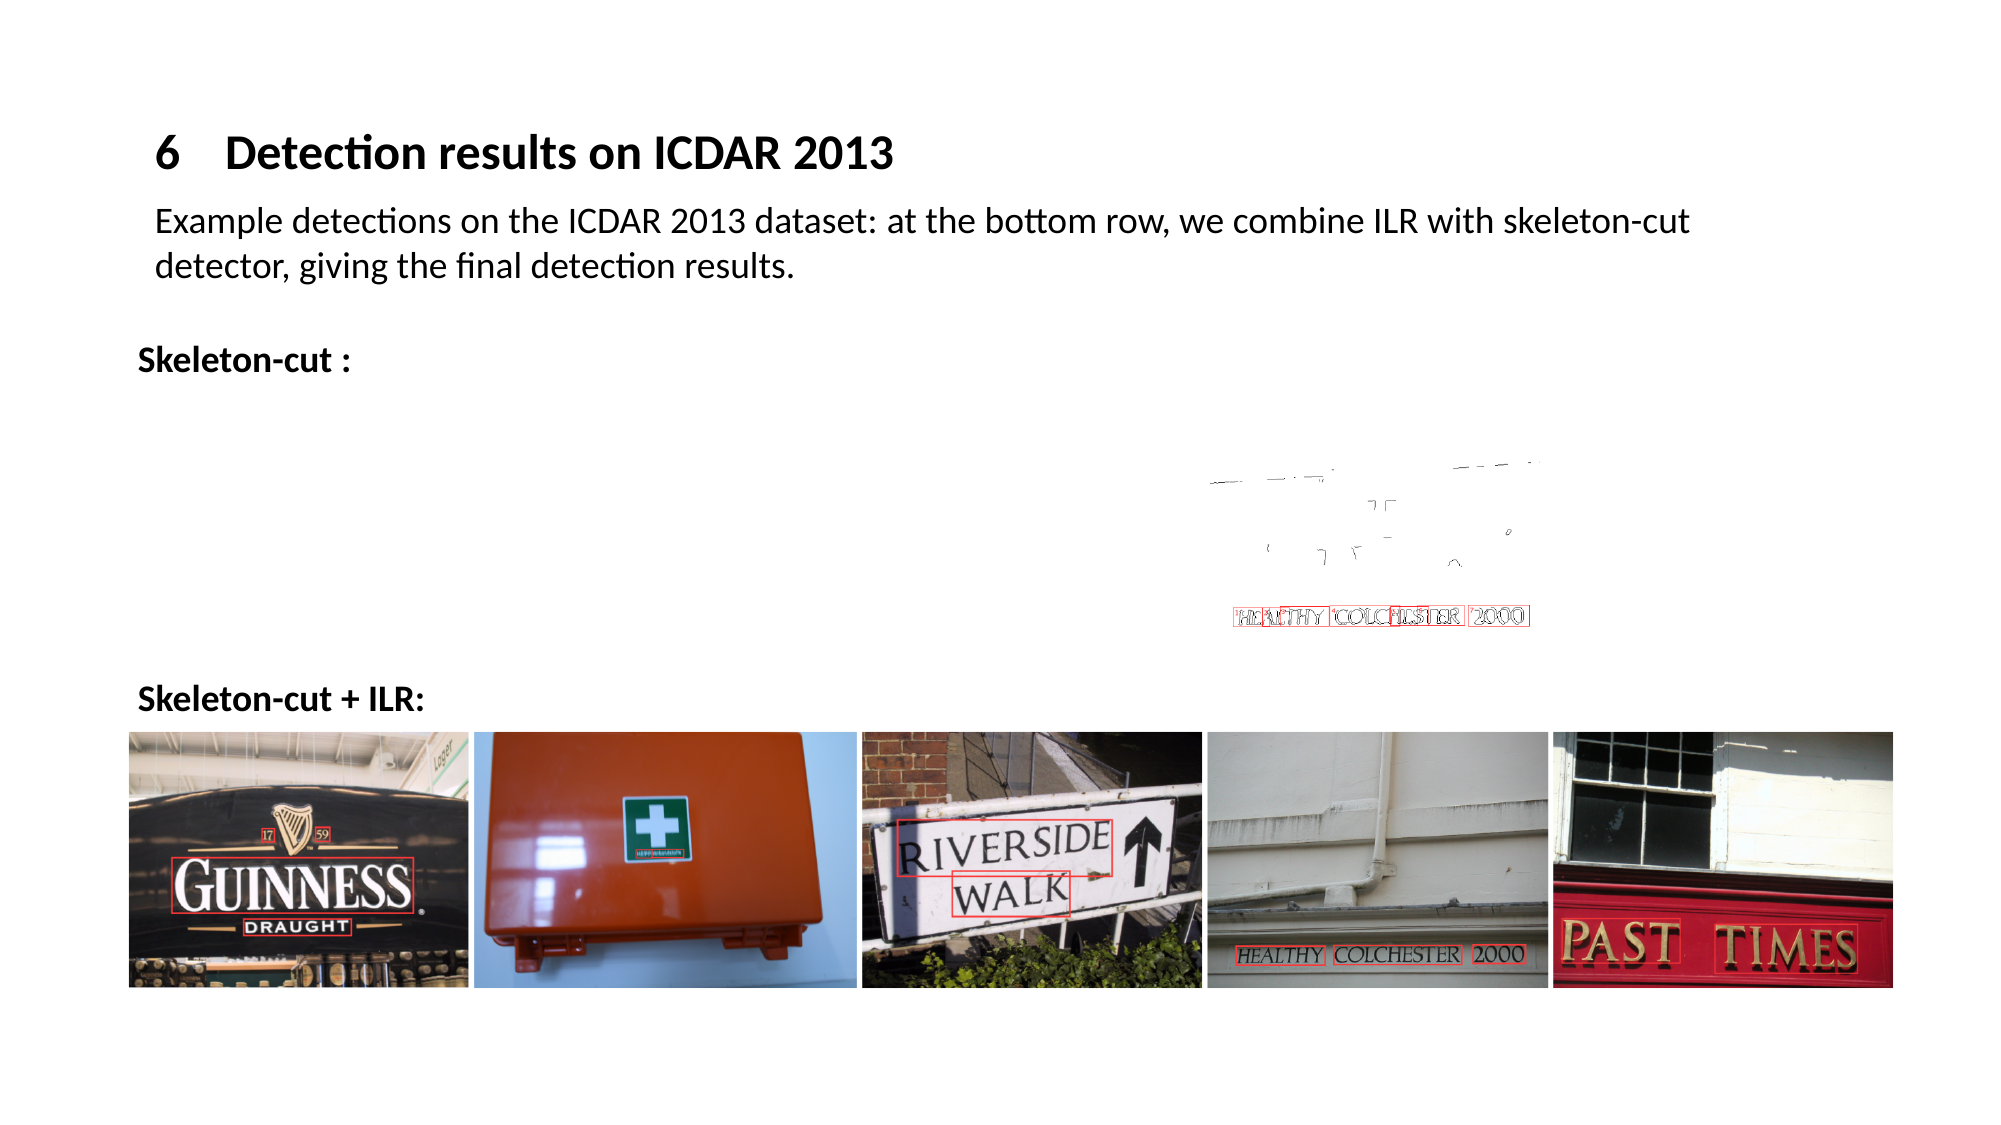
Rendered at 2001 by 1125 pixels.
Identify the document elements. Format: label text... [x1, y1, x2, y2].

text_box 6 Detection results on ICDAR 2013 [139, 112, 1674, 188]
text_box Example detections on the ICDAR 2013 dataset: at the bottom row, we combine ILR with skeleton-cut detector, giving the final detection results. [140, 188, 1714, 293]
text_box Skeleton-cut + ILR: [123, 666, 612, 726]
picture [123, 726, 1898, 993]
picture [1202, 388, 1540, 655]
text_box Skeleton-cut : [123, 327, 612, 388]
